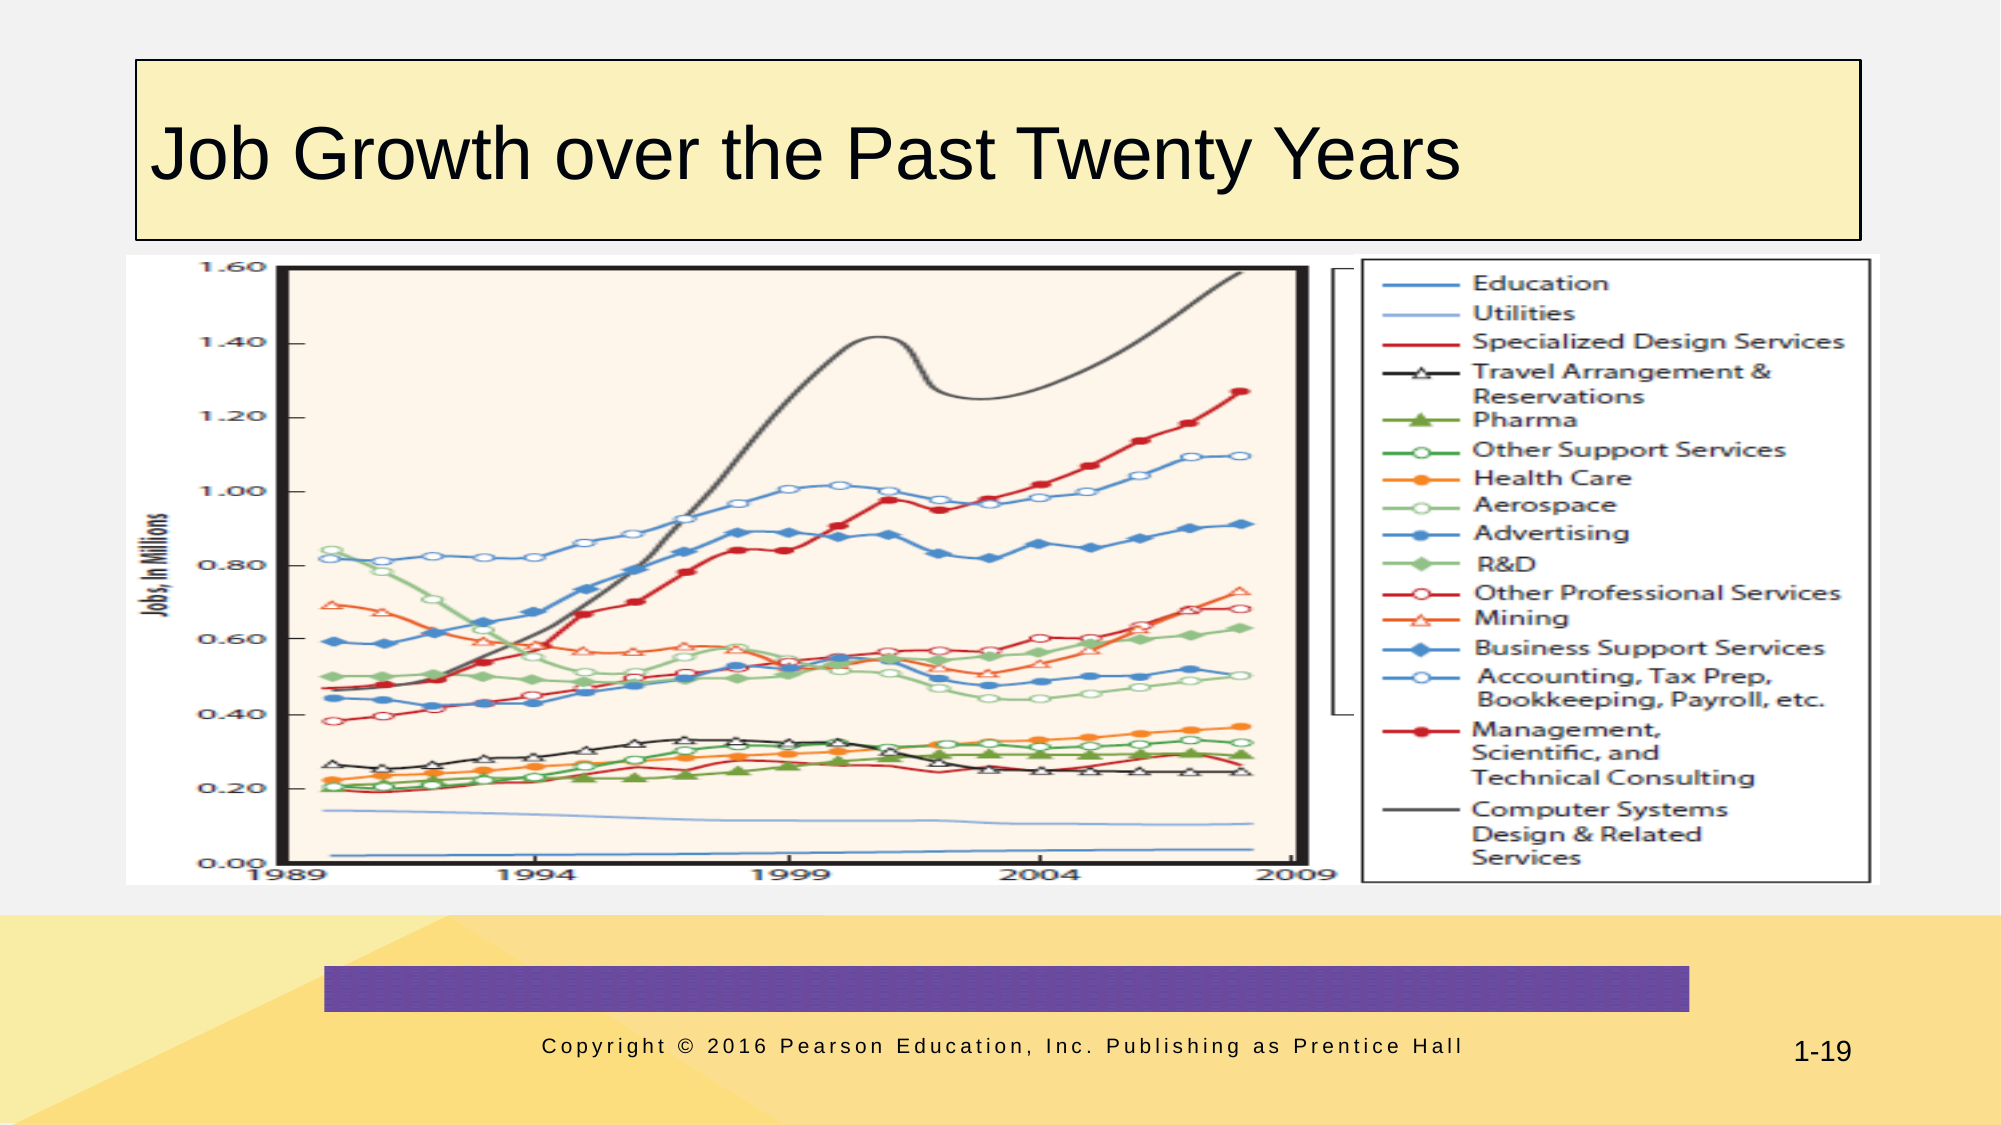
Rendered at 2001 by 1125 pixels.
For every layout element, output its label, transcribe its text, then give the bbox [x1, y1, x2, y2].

picture [126, 254, 1880, 886]
footer Copyright © 2016 Pearson Education, Inc. Publishing as Prentice Hall [326, 1025, 1677, 1075]
title Job Growth over the Past Twenty Years [135, 59, 1862, 241]
